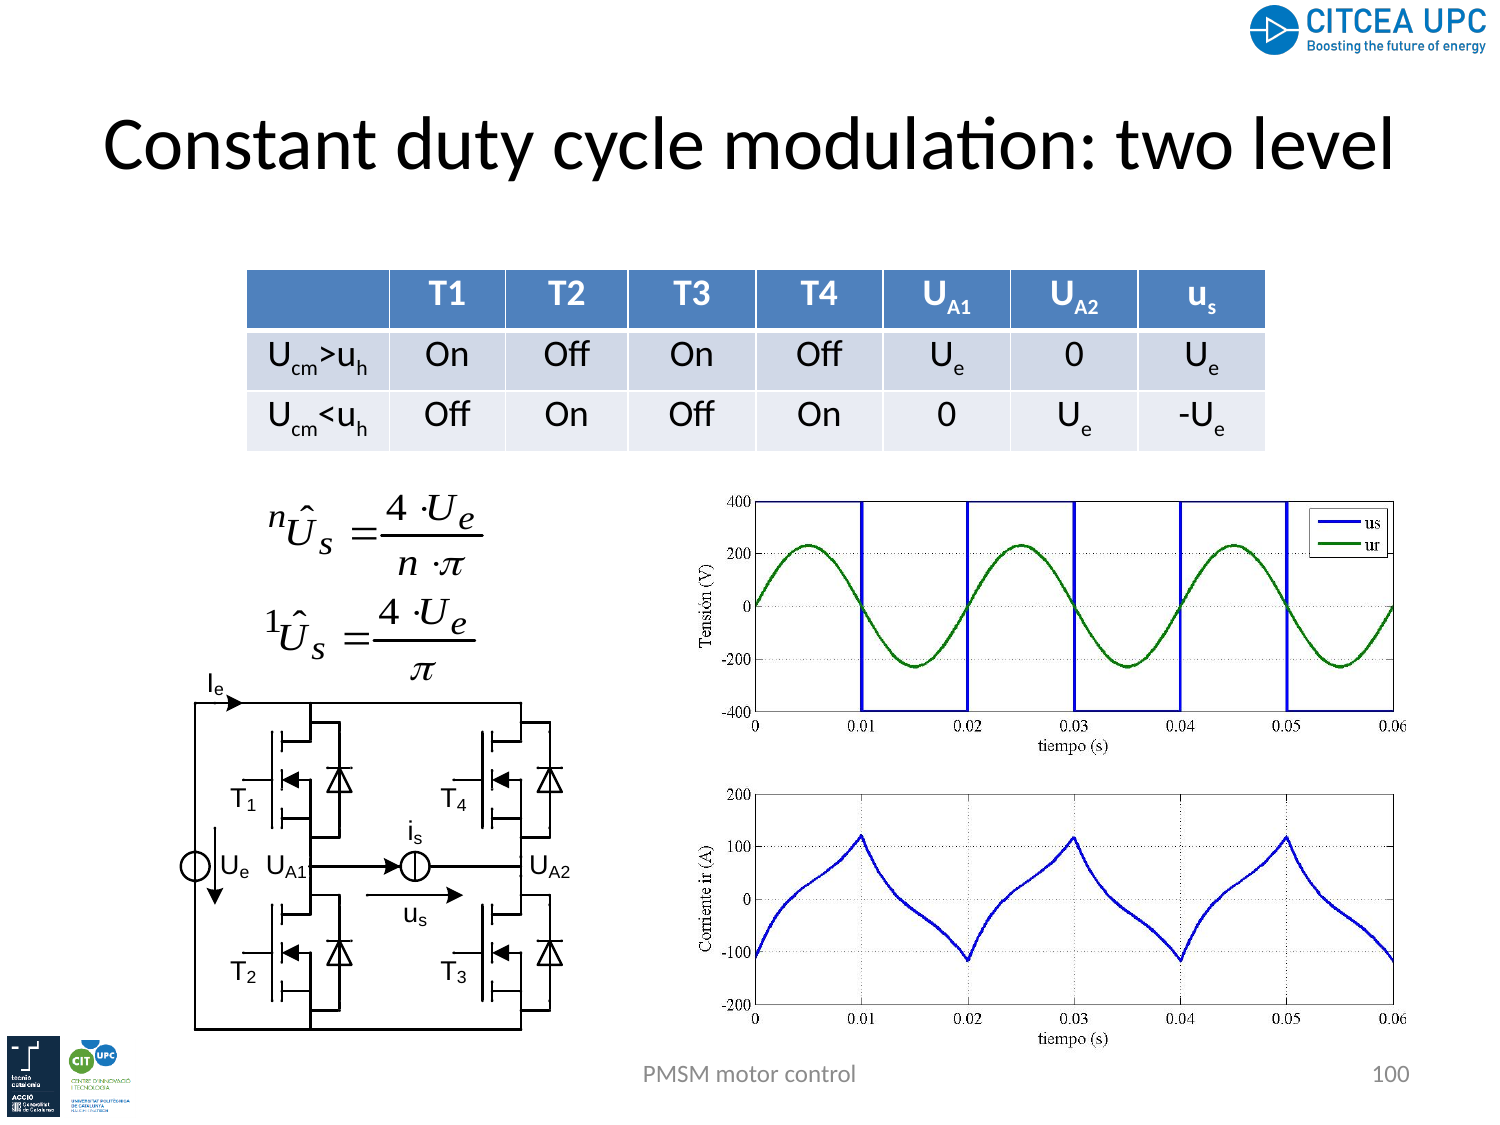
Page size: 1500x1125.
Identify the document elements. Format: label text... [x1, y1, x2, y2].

table_cell On [390, 333, 505, 390]
table_cell On [629, 333, 755, 390]
table_cell 0 [1011, 333, 1137, 390]
picture [175, 659, 575, 1035]
picture [5, 1034, 61, 1118]
table_cell On [506, 392, 627, 451]
table_header T4 [757, 270, 882, 328]
footer PMSM motor control [512, 1042, 988, 1103]
table_header UA1 [884, 270, 1010, 328]
table_cell Off [390, 392, 505, 451]
slide_number 100 [1074, 1042, 1425, 1103]
table_cell Ue [884, 333, 1010, 390]
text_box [257, 480, 496, 658]
table_cell Ue [1011, 392, 1137, 451]
table_header T3 [629, 270, 755, 328]
picture [691, 480, 1407, 1059]
table_cell Off [506, 333, 627, 390]
table_cell Off [629, 392, 755, 451]
table_cell Off [757, 333, 882, 390]
table_header T2 [506, 270, 627, 328]
picture [64, 1039, 136, 1118]
table_cell -Ue [1139, 392, 1265, 451]
title Constant duty cycle modulation: two level [75, 45, 1425, 233]
table_header us [1139, 270, 1265, 328]
table_header T1 [390, 270, 505, 328]
table_header [247, 270, 389, 328]
picture [1250, 5, 1497, 60]
table_cell Ucm>uh [247, 333, 389, 390]
table_cell Ue [1139, 333, 1265, 390]
table_cell 0 [884, 392, 1010, 451]
table_cell On [757, 392, 882, 451]
table_header UA2 [1011, 270, 1137, 328]
table_cell Ucm<uh [247, 392, 389, 451]
